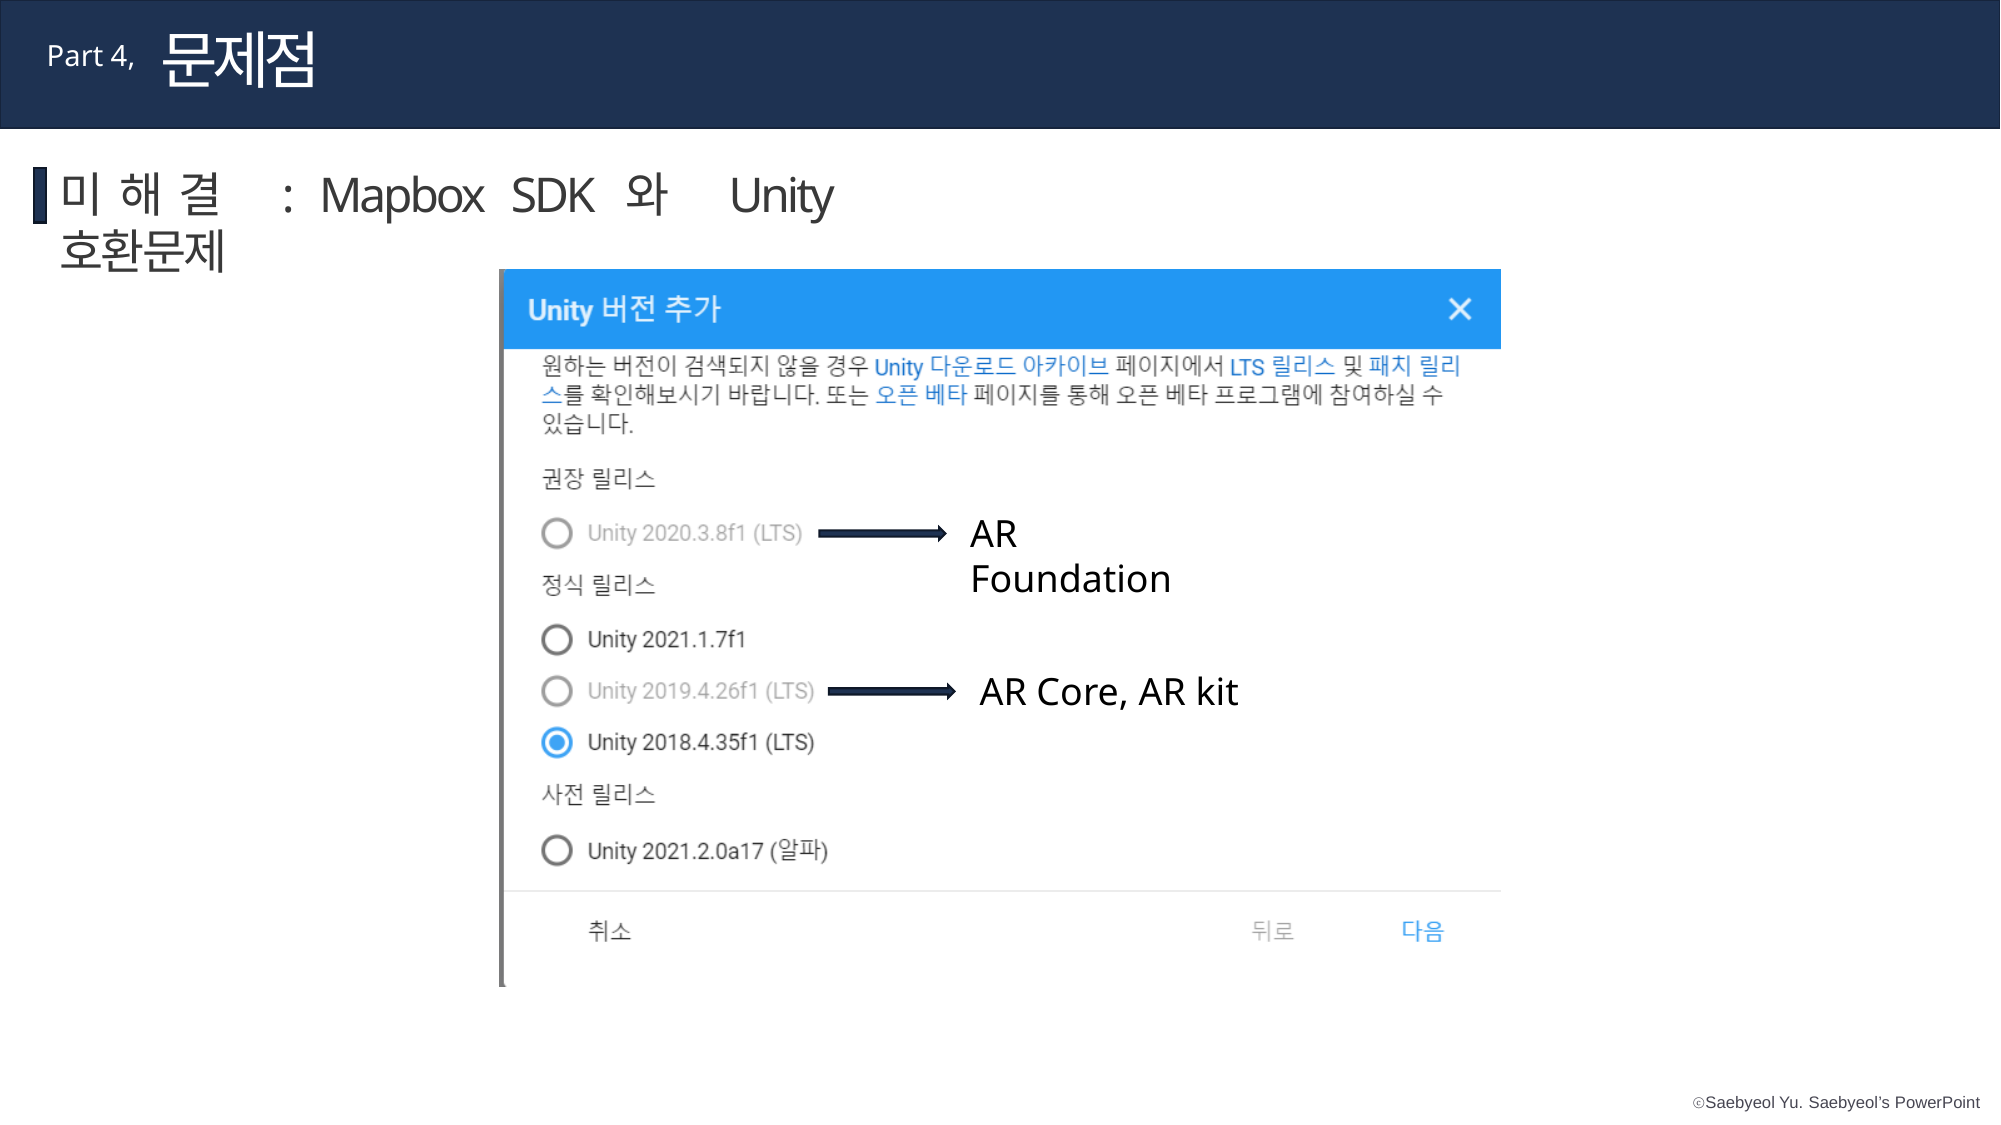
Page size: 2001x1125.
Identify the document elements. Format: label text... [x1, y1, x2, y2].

text_box [33, 167, 47, 224]
text_box 미해결 : Mapbox SDK와 Unity 호환문제 [45, 156, 847, 287]
text_box 문제점 [146, 14, 579, 104]
text_box Part 4, [31, 30, 158, 80]
picture [499, 269, 1501, 987]
text_box [0, 0, 2000, 129]
